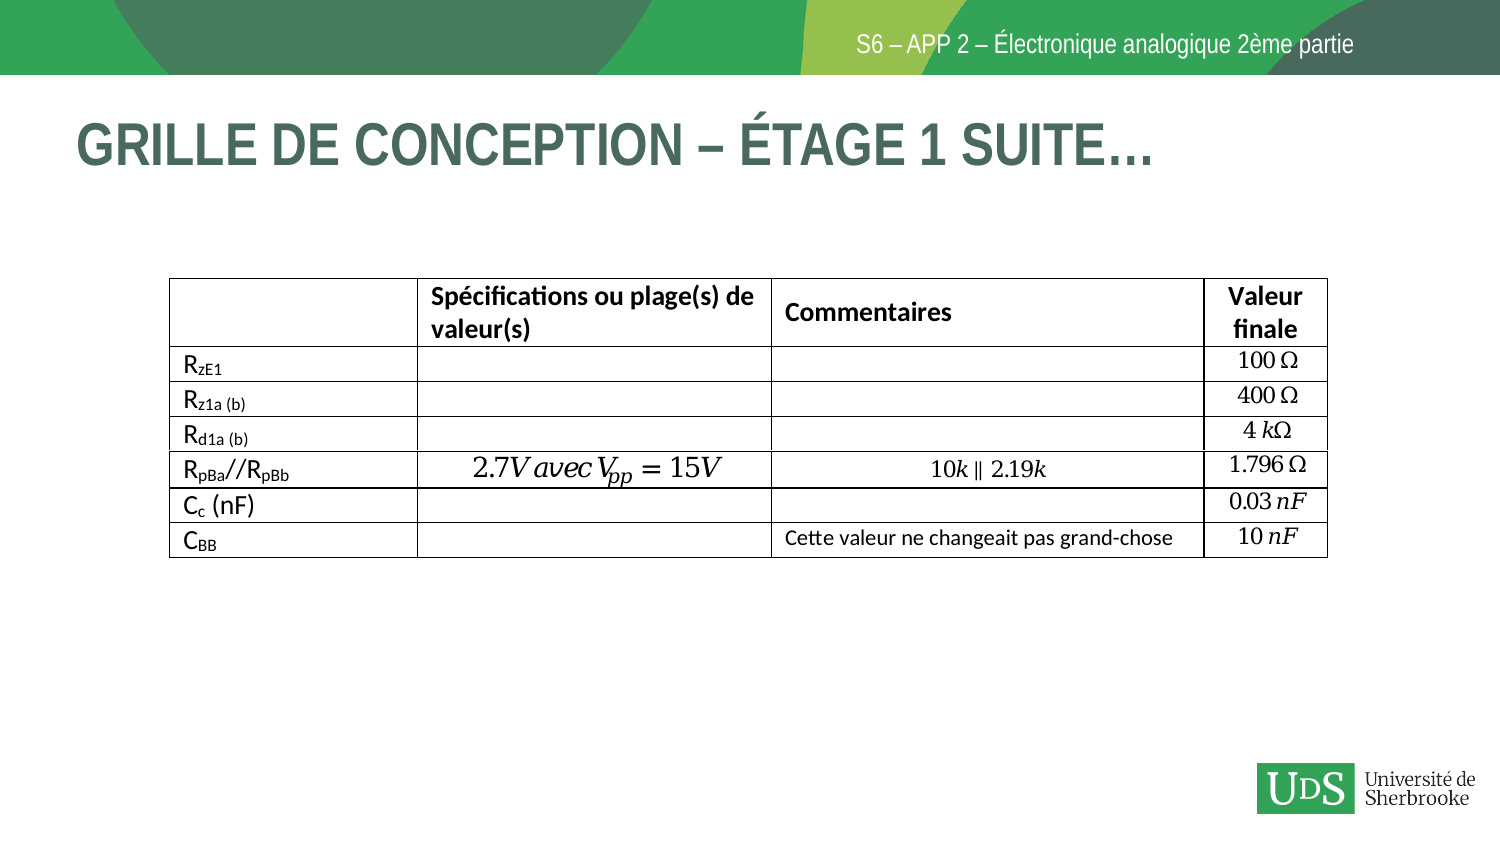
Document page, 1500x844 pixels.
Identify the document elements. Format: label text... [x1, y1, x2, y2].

title Grille de conception – Étage 1 suite… [76, 104, 1471, 190]
picture [168, 277, 1332, 567]
picture [1257, 763, 1475, 814]
picture [0, 0, 1500, 75]
